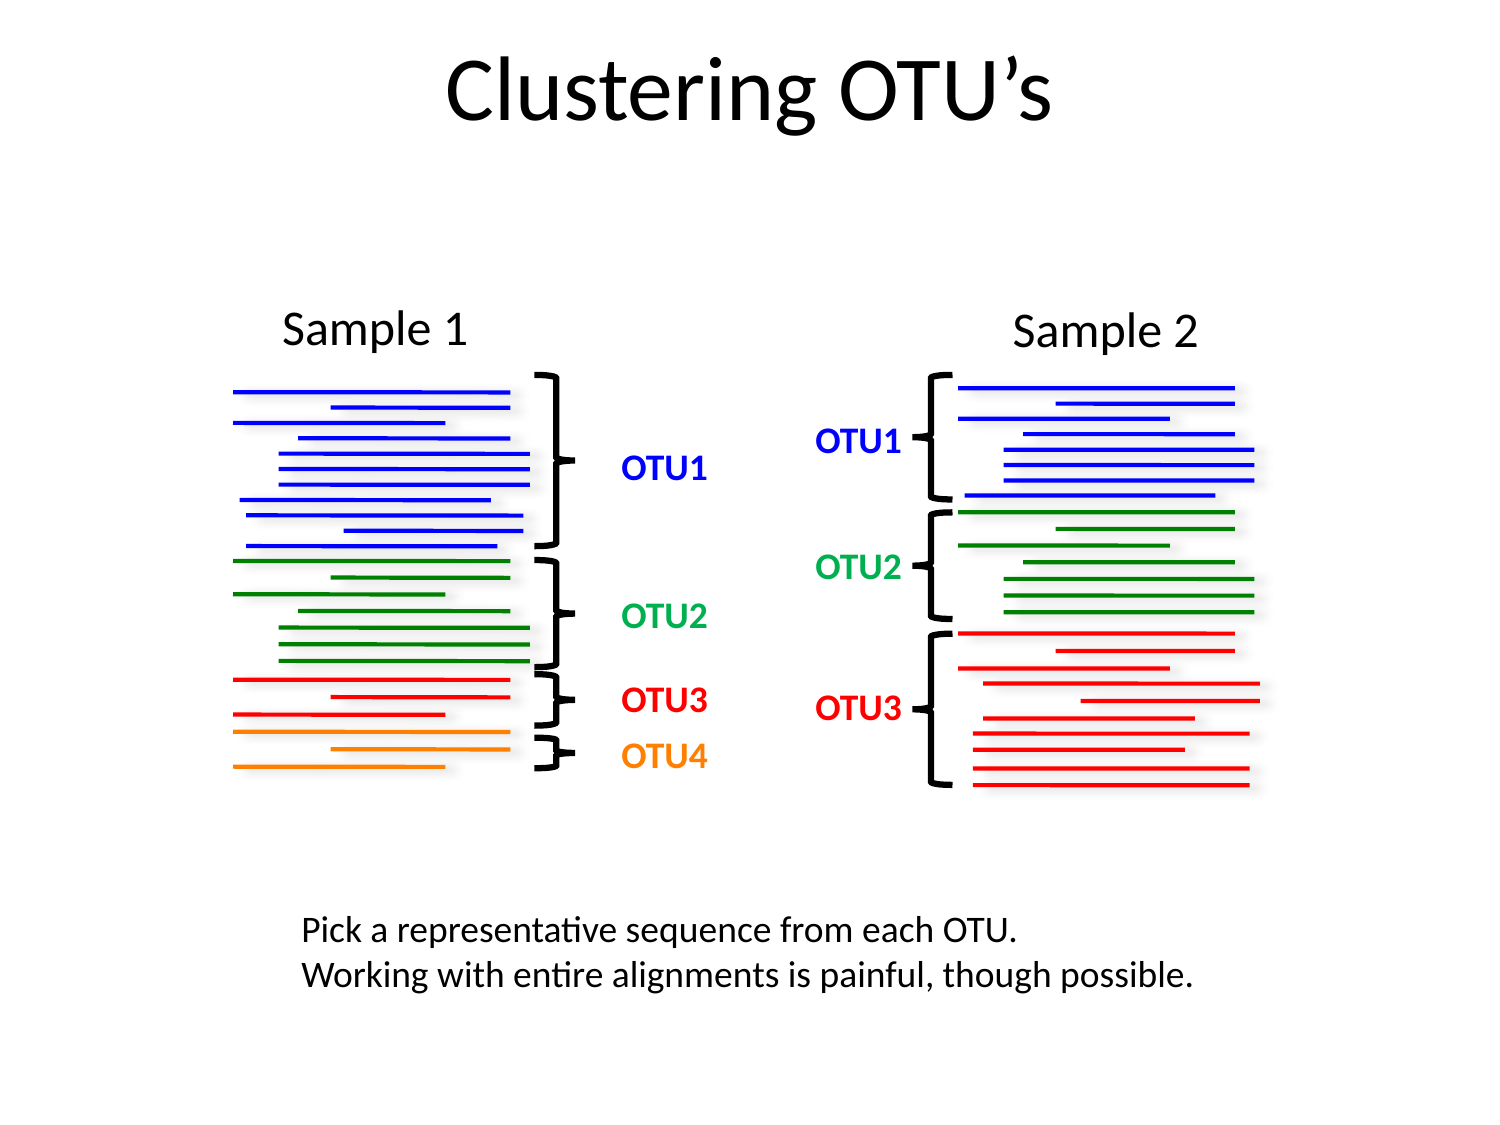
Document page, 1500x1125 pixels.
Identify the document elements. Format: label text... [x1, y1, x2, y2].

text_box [242, 287, 1259, 786]
text_box Clustering OTU’s [75, 21, 1425, 257]
text_box Pick a representative sequence from each OTU. Working with entire alignments is painful, though possible. [286, 897, 1211, 1002]
